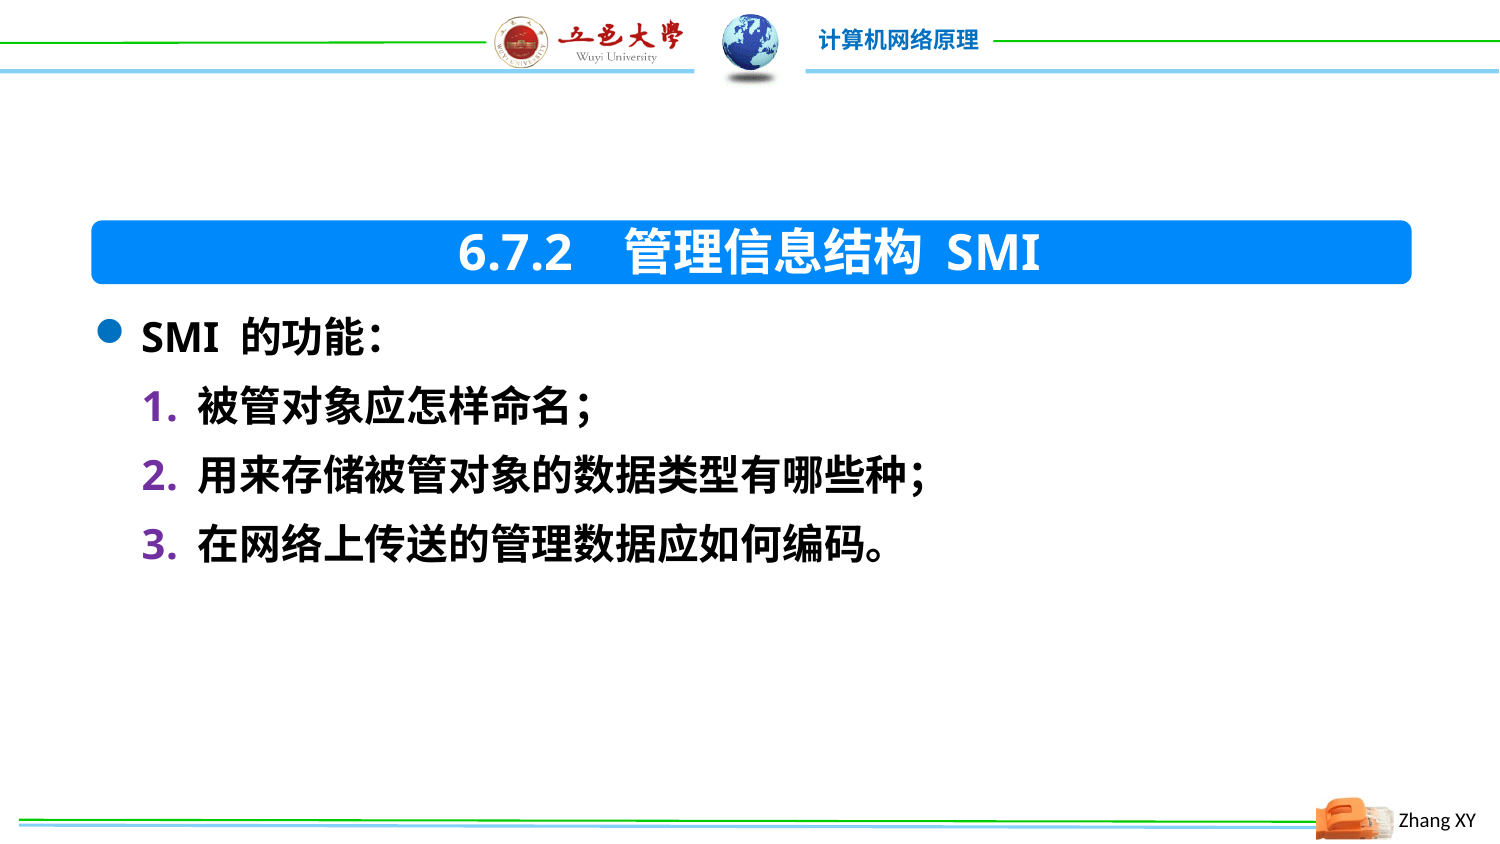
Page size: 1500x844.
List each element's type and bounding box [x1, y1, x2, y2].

picture [720, 12, 780, 88]
picture [1316, 796, 1394, 840]
text_box [79, 213, 1412, 575]
picture [494, 15, 697, 69]
